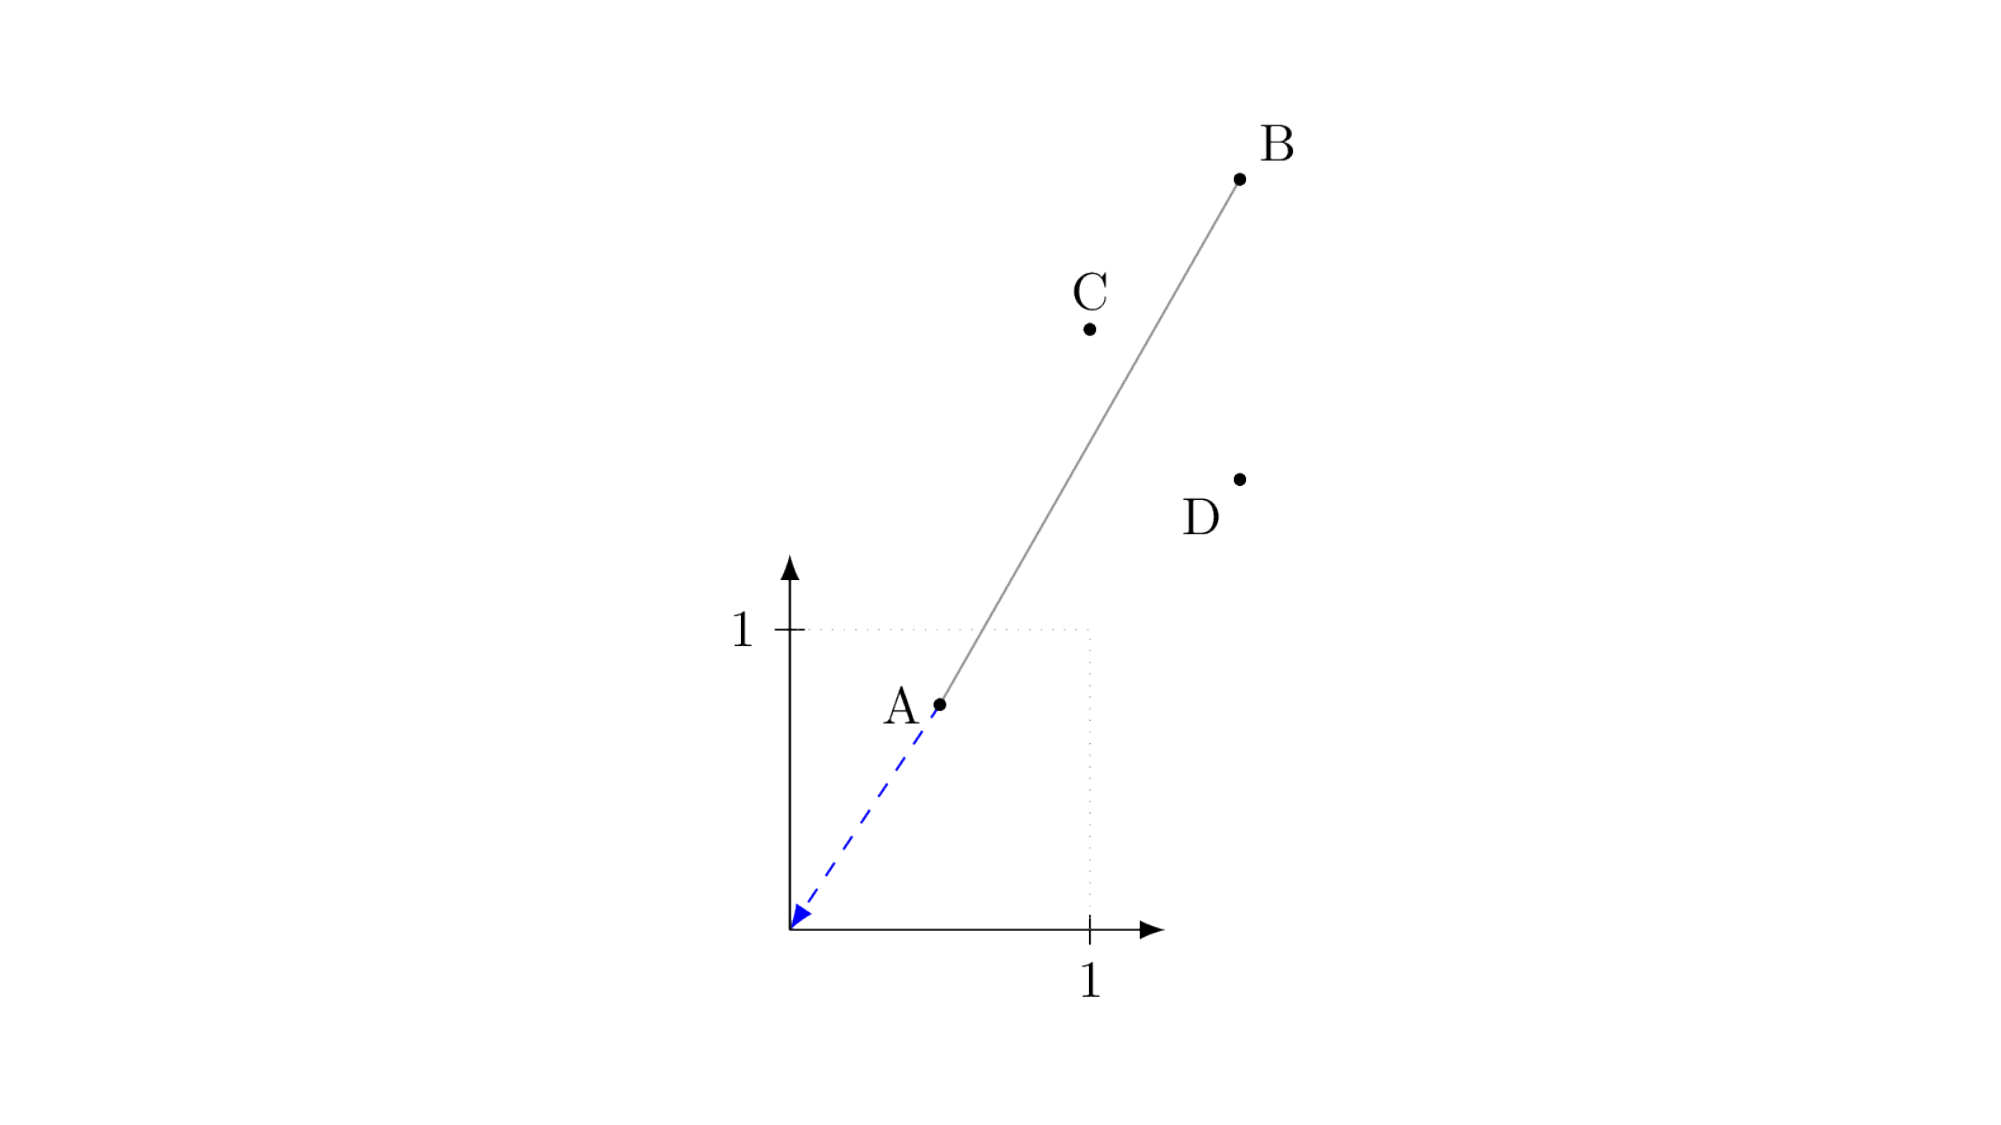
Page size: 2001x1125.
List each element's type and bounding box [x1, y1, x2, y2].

picture [685, 105, 1315, 1020]
